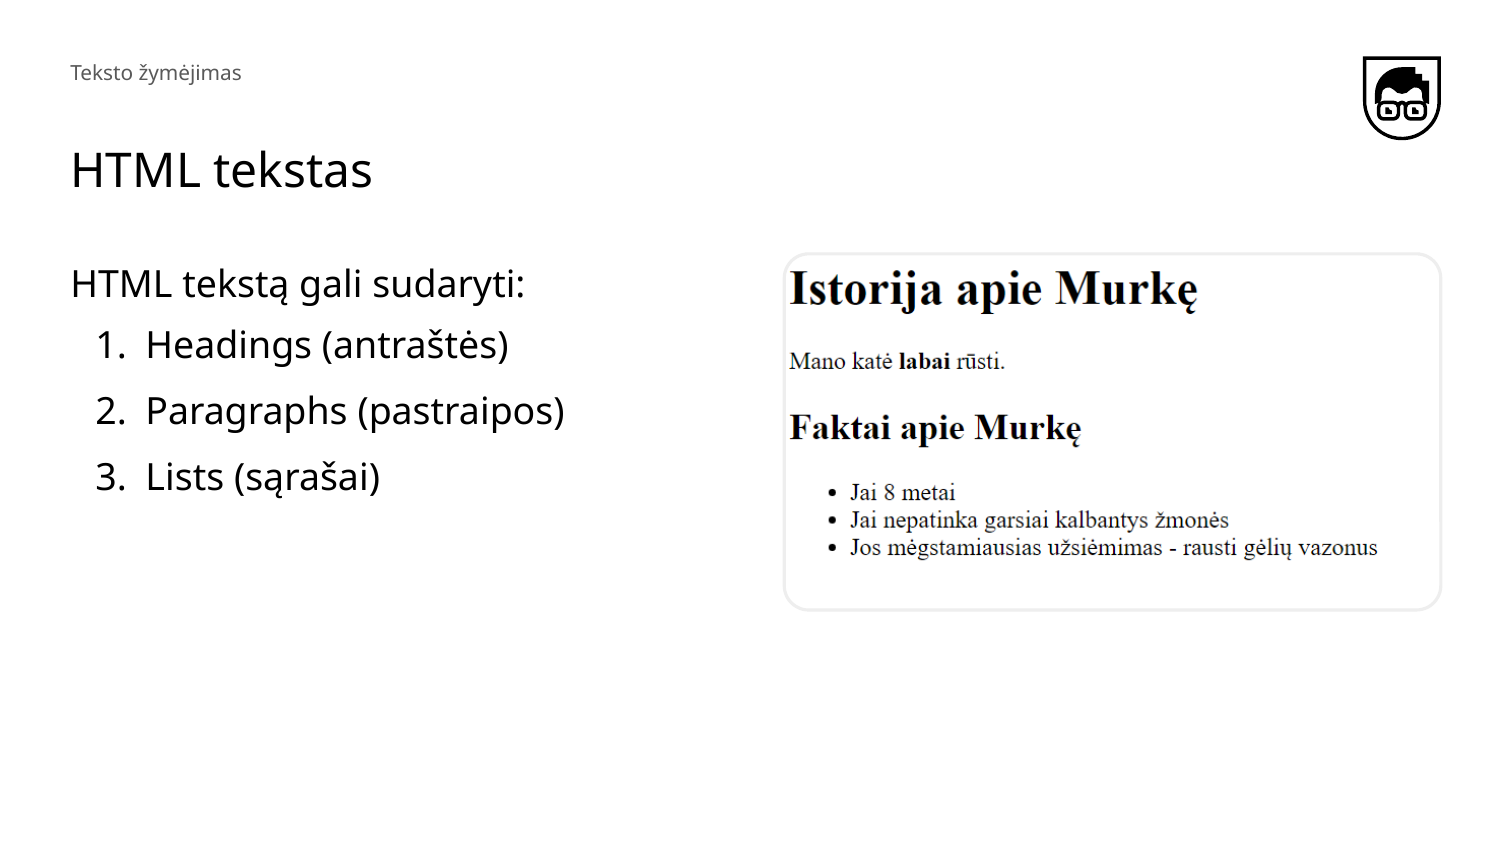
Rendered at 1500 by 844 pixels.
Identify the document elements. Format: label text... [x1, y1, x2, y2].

list HTML tekstą gali sudaryti: Headings (antraštės) Paragraphs (pastraipos) Lists (sąrašai) [59, 253, 693, 801]
picture [783, 253, 1442, 611]
title HTML tekstas [59, 140, 1325, 208]
list Teksto žymėjimas [59, 56, 750, 113]
